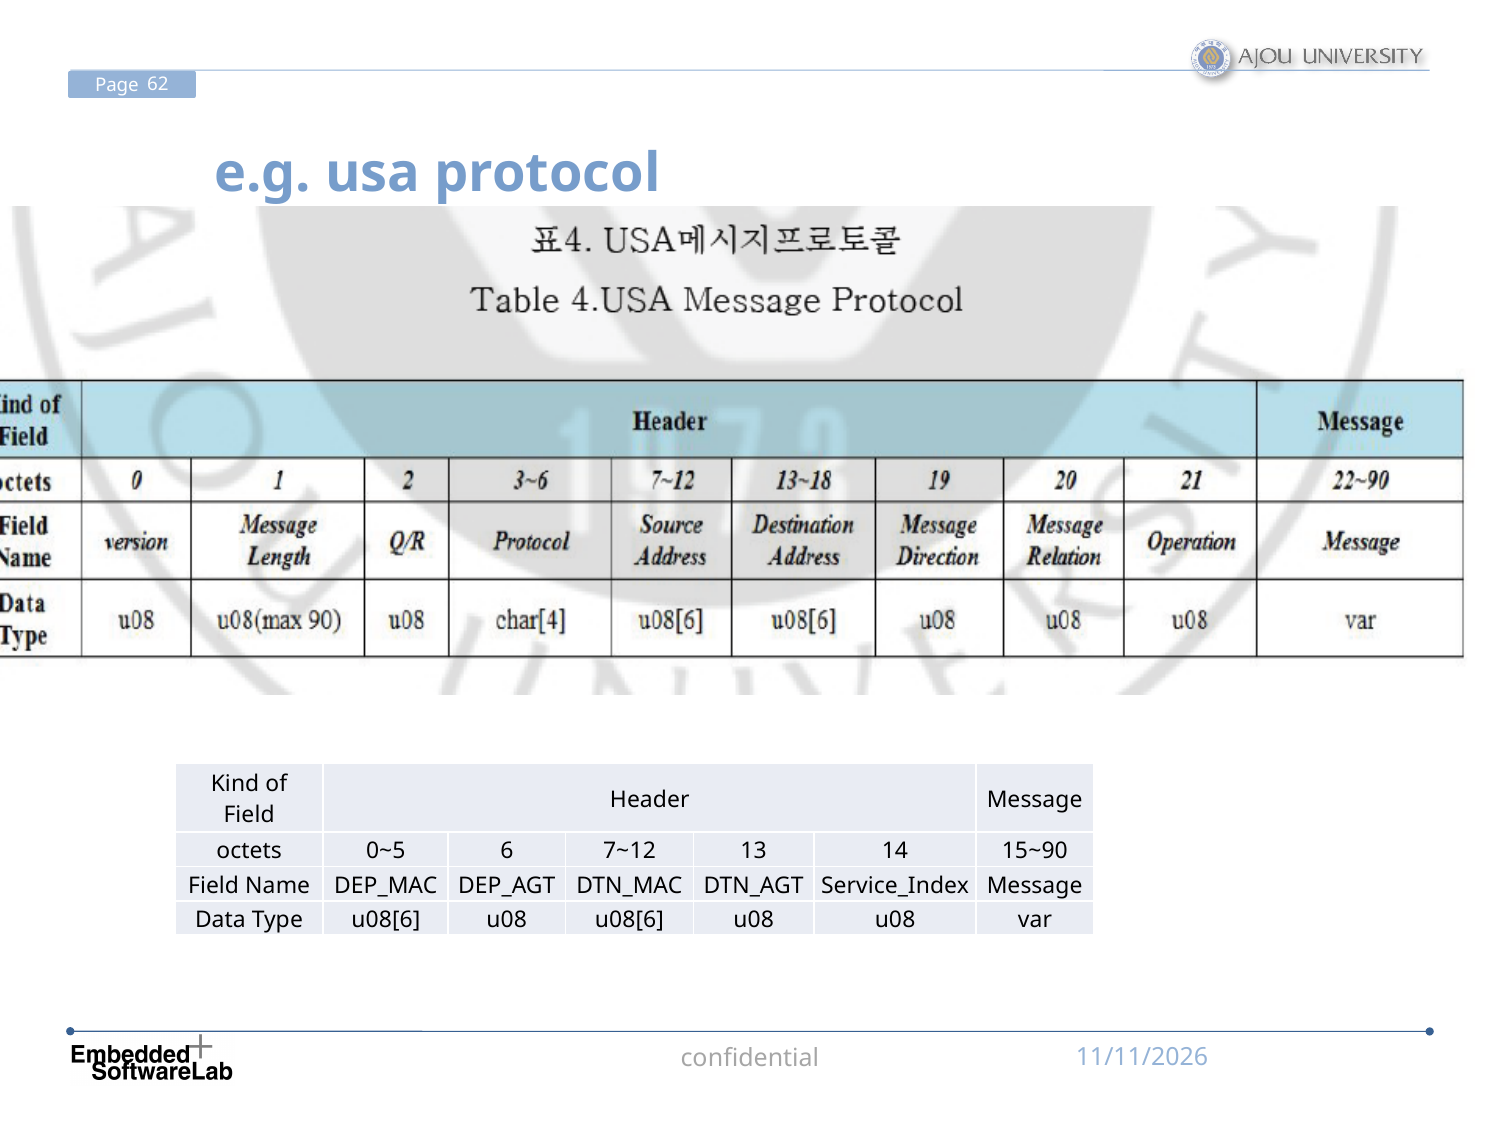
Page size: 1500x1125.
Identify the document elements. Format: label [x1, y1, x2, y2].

table_cell [815, 833, 975, 866]
table_cell [566, 902, 693, 934]
table_cell [694, 902, 813, 934]
table_cell [694, 833, 813, 866]
table_cell [449, 867, 565, 900]
table_header [977, 764, 1093, 831]
table_cell [449, 833, 565, 866]
table_cell [176, 902, 322, 934]
table_cell [694, 867, 813, 900]
table_cell [176, 833, 322, 866]
table_header [324, 764, 975, 831]
table_cell [324, 902, 447, 934]
picture [70, 1032, 235, 1086]
table_cell [977, 867, 1093, 900]
table_cell [566, 833, 693, 866]
table_cell [977, 833, 1093, 866]
table_header [176, 764, 322, 831]
table_cell [176, 867, 322, 900]
table_cell [449, 902, 565, 934]
table_cell [566, 867, 693, 900]
table_cell [324, 867, 447, 900]
picture [0, 206, 1500, 695]
table_cell [324, 833, 447, 866]
table_cell [977, 902, 1093, 934]
table_cell [815, 902, 975, 934]
title [199, 133, 1430, 206]
table_cell [815, 867, 975, 900]
